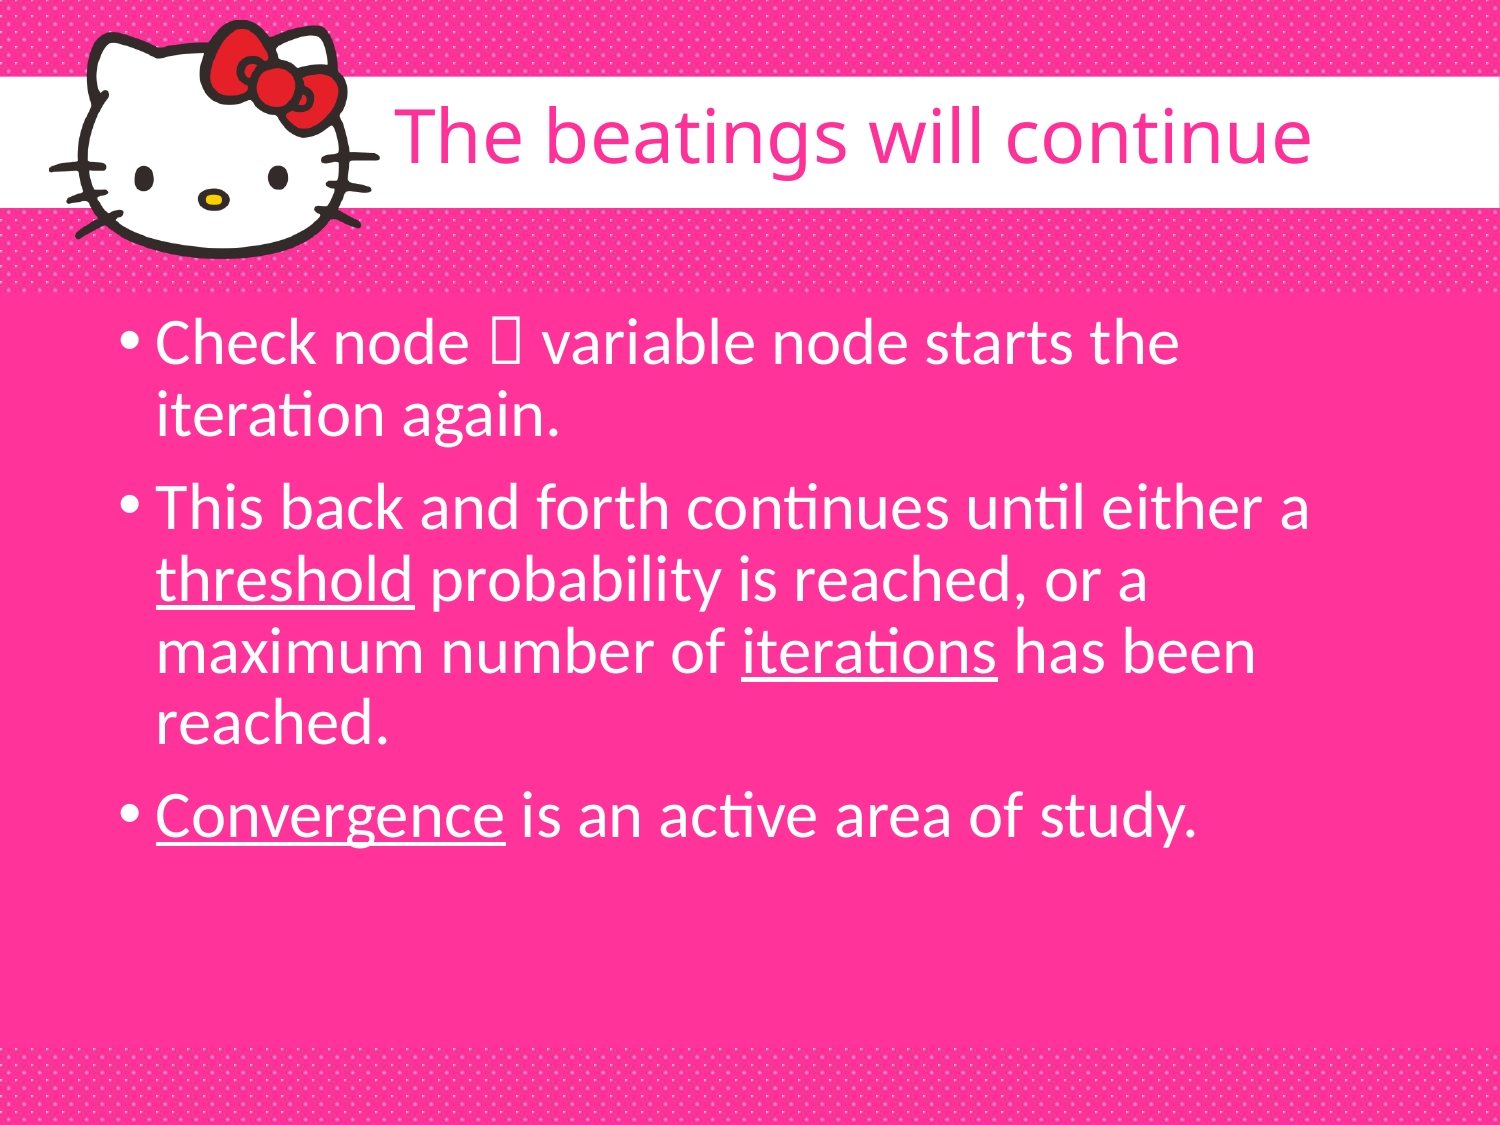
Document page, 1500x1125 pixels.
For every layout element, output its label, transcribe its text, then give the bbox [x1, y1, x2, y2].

picture [0, 1046, 1500, 1125]
list Check node  variable node starts the iteration again. This back and forth continues until either a threshold probability is reached, or a maximum number of iterations has been reached. Convergence is an active area of study. [103, 299, 1397, 1014]
title The beatings will continue [379, 87, 1482, 191]
picture [0, 0, 1500, 293]
